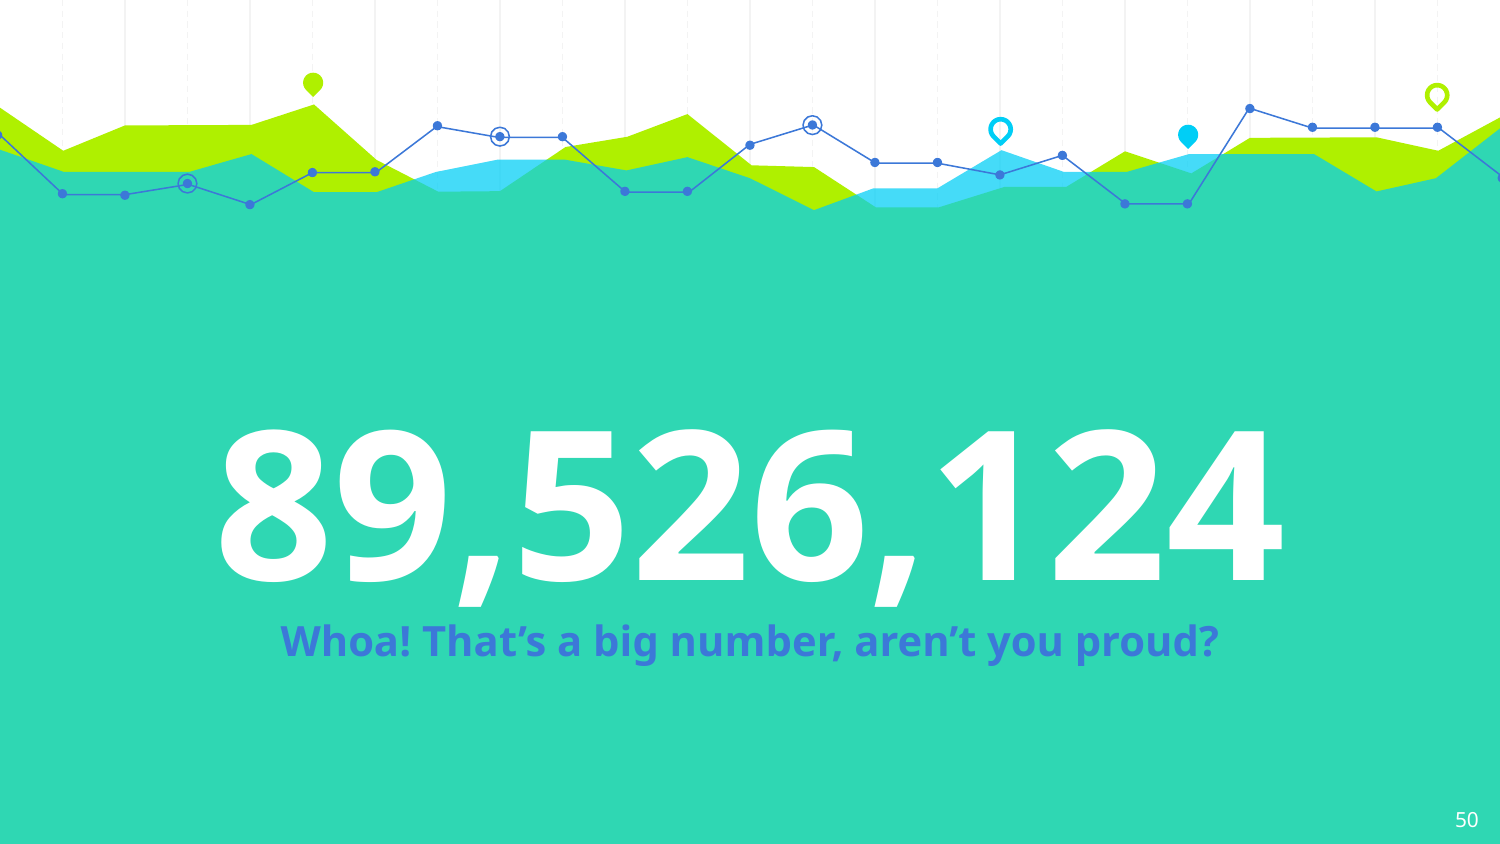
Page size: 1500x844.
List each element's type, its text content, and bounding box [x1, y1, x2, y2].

slide_number 50 [1403, 791, 1494, 844]
title 89,526,124 [112, 447, 1388, 599]
subtitle Whoa! That’s a big number, aren’t you proud? [112, 599, 1388, 729]
